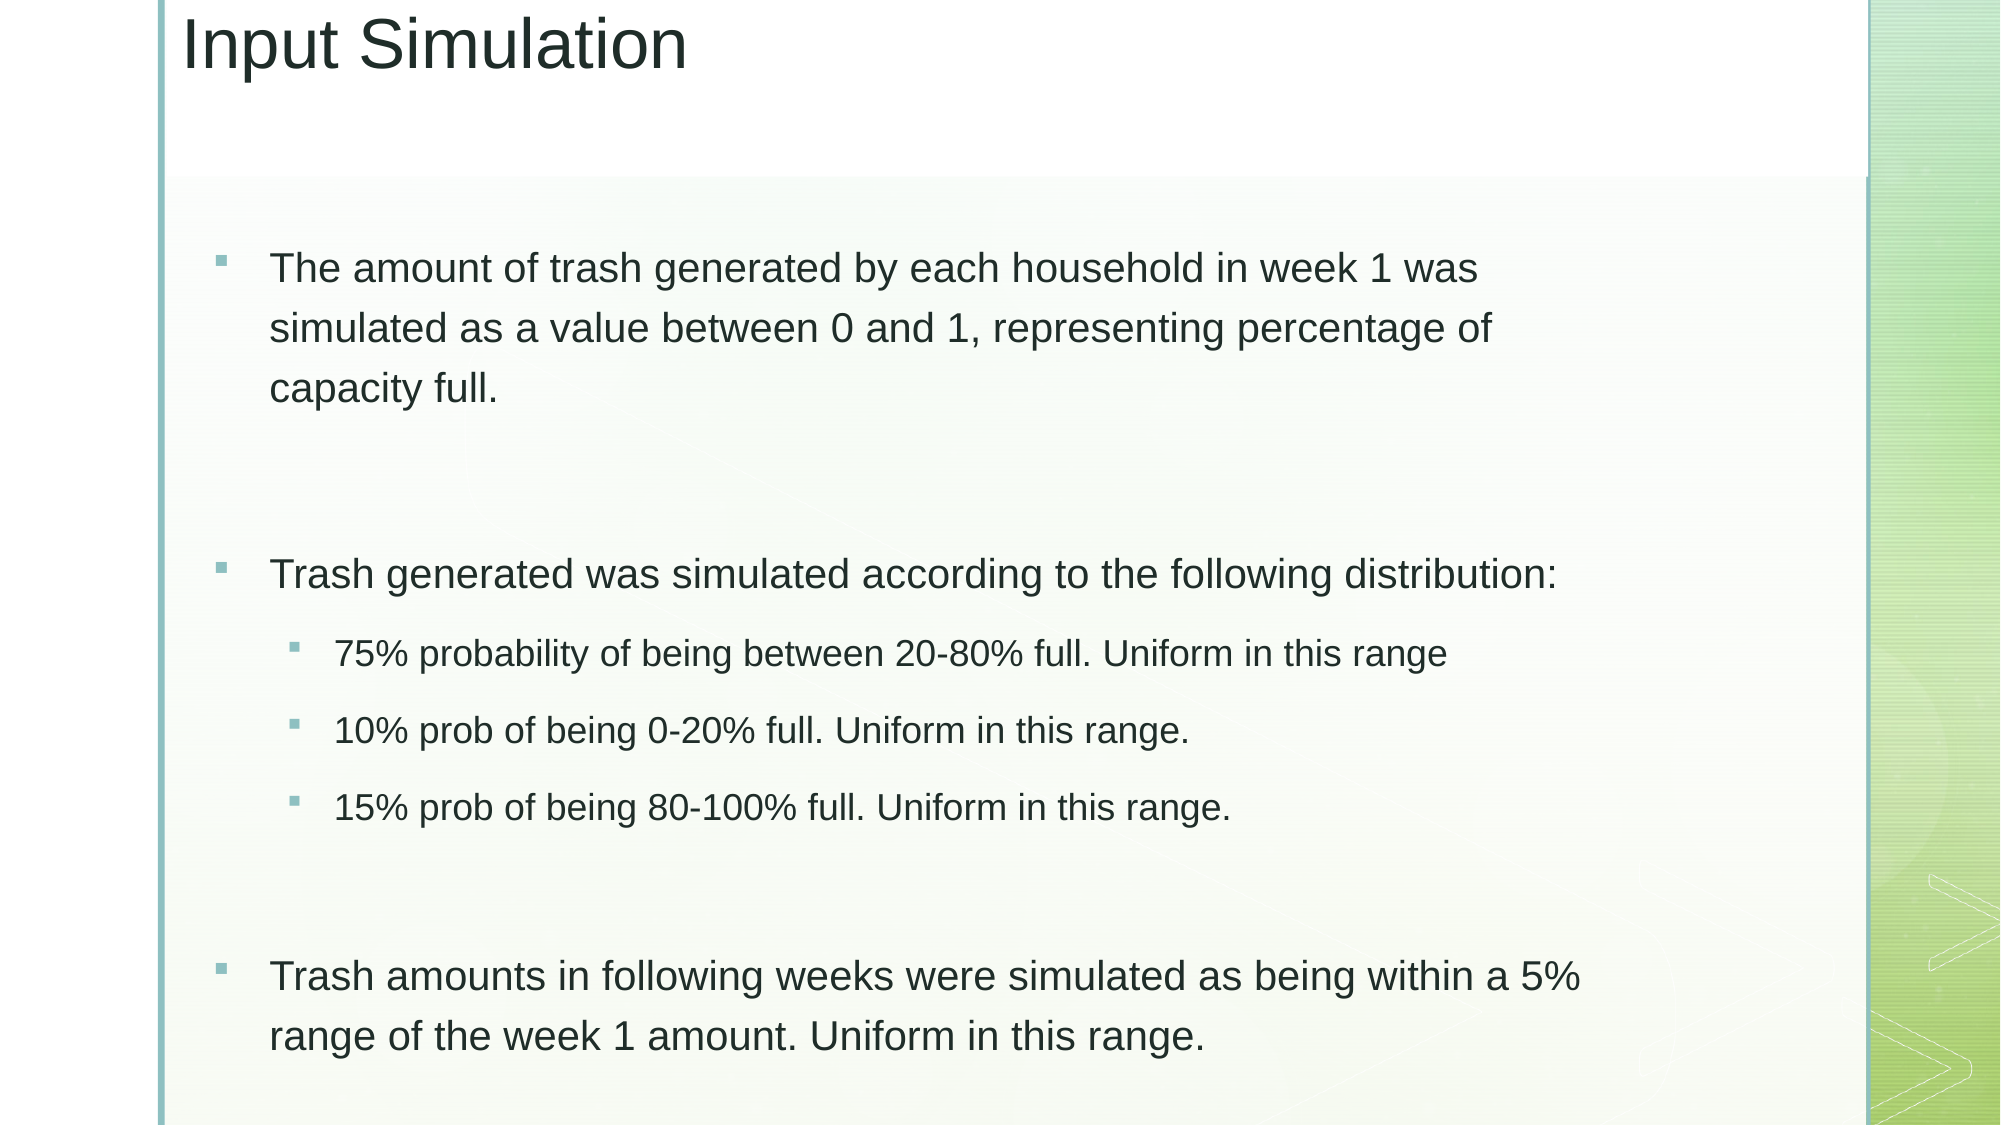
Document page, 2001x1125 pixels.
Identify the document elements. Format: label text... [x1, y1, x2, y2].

picture [1871, 0, 2001, 1125]
list The amount of trash generated by each household in week 1 was simulated as a value between 0 and 1, representing percentage of capacity full. Trash generated was simulated according to the following distribution: 75% probability of being between 20-80% full. Uniform in this range 10% prob of being 0-20% full. Uniform in this range. 15% prob of being 80-100% full. Uniform in this range. Trash amounts in following weeks were simulated as being within a 5% range of the week 1 amount. Uniform in this range. [197, 222, 1644, 1085]
title Input Simulation [166, 0, 1869, 177]
